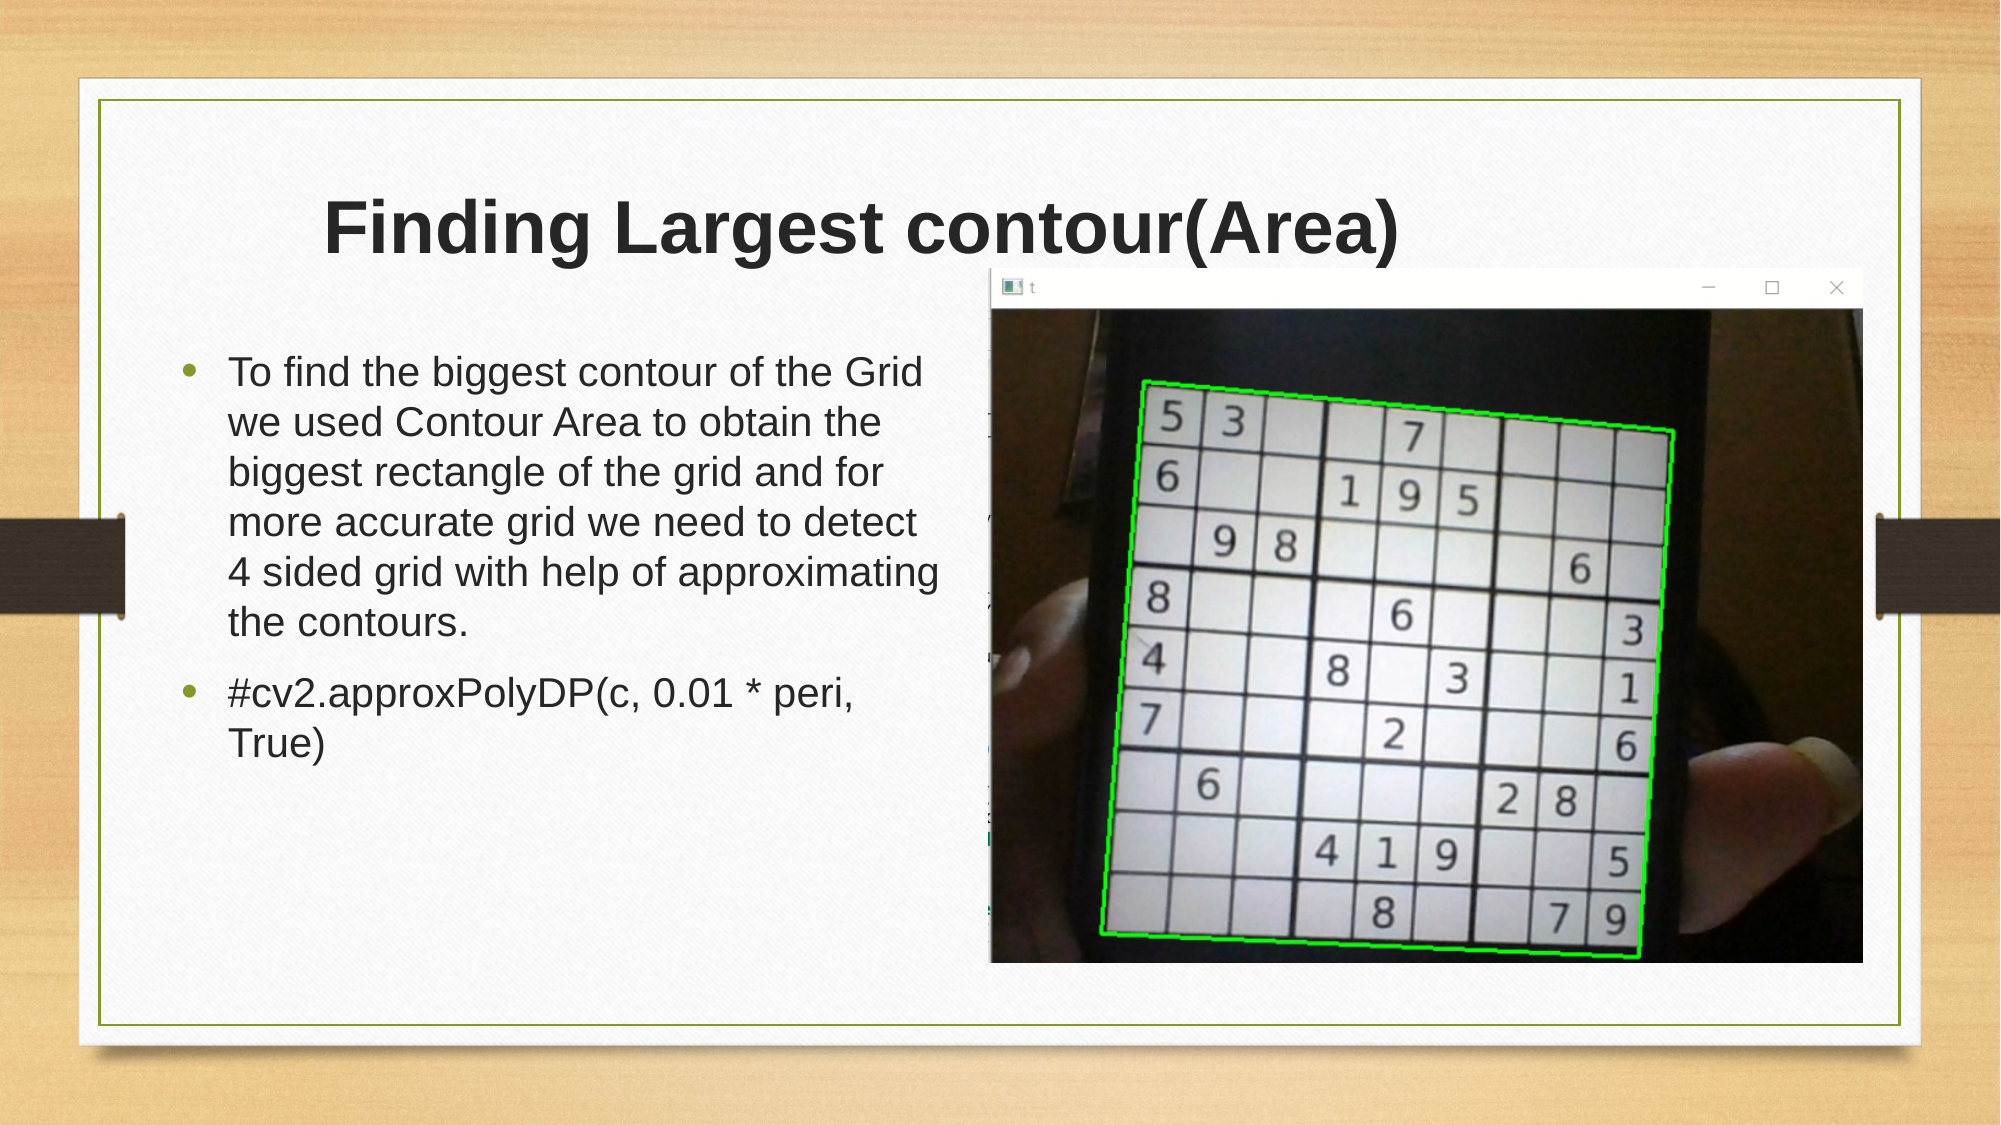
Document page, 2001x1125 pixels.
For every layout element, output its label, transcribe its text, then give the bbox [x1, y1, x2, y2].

title Finding Largest contour(Area) [0, 161, 1575, 375]
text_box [987, 267, 1864, 964]
picture [0, 0, 2001, 1125]
list To find the biggest contour of the Grid we used Contour Area to obtain the biggest rectangle of the grid and for more accurate grid we need to detect 4 sided grid with help of approximating the contours. #cv2.approxPolyDP(c, 0.01 * peri, True) [166, 336, 962, 936]
